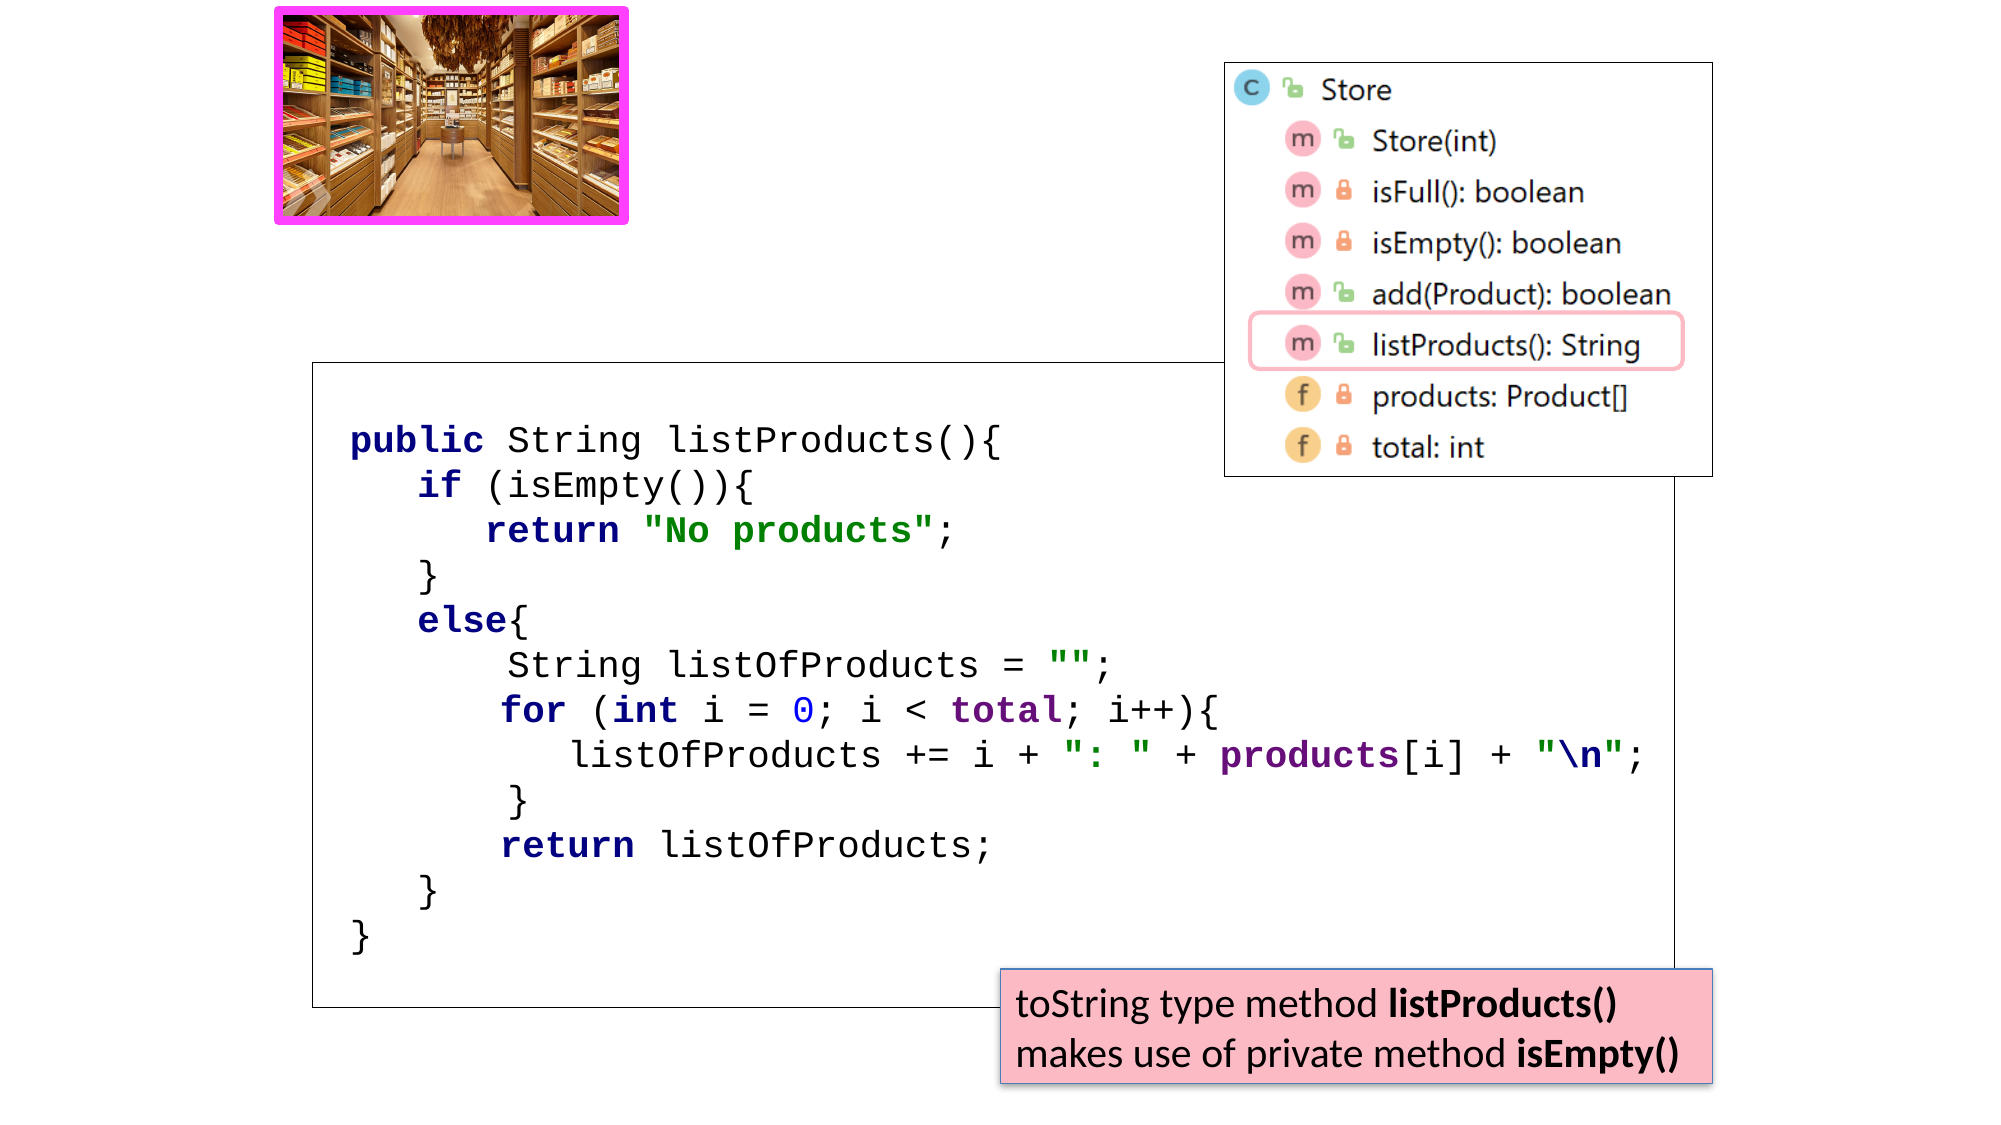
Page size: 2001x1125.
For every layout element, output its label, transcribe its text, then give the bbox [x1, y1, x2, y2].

picture [282, 14, 620, 216]
text_box public String listProducts(){ if (isEmpty()){ return "No products"; } else{ String listOfProducts = ""; for (int i = 0; i < total; i++){ listOfProducts += i + ": " + products[i] + "\n"; } return listOfProducts; } } [312, 362, 1675, 1008]
text_box toString type method listProducts() makes use of private method isEmpty() [1000, 968, 1713, 1084]
picture [1224, 62, 1713, 477]
